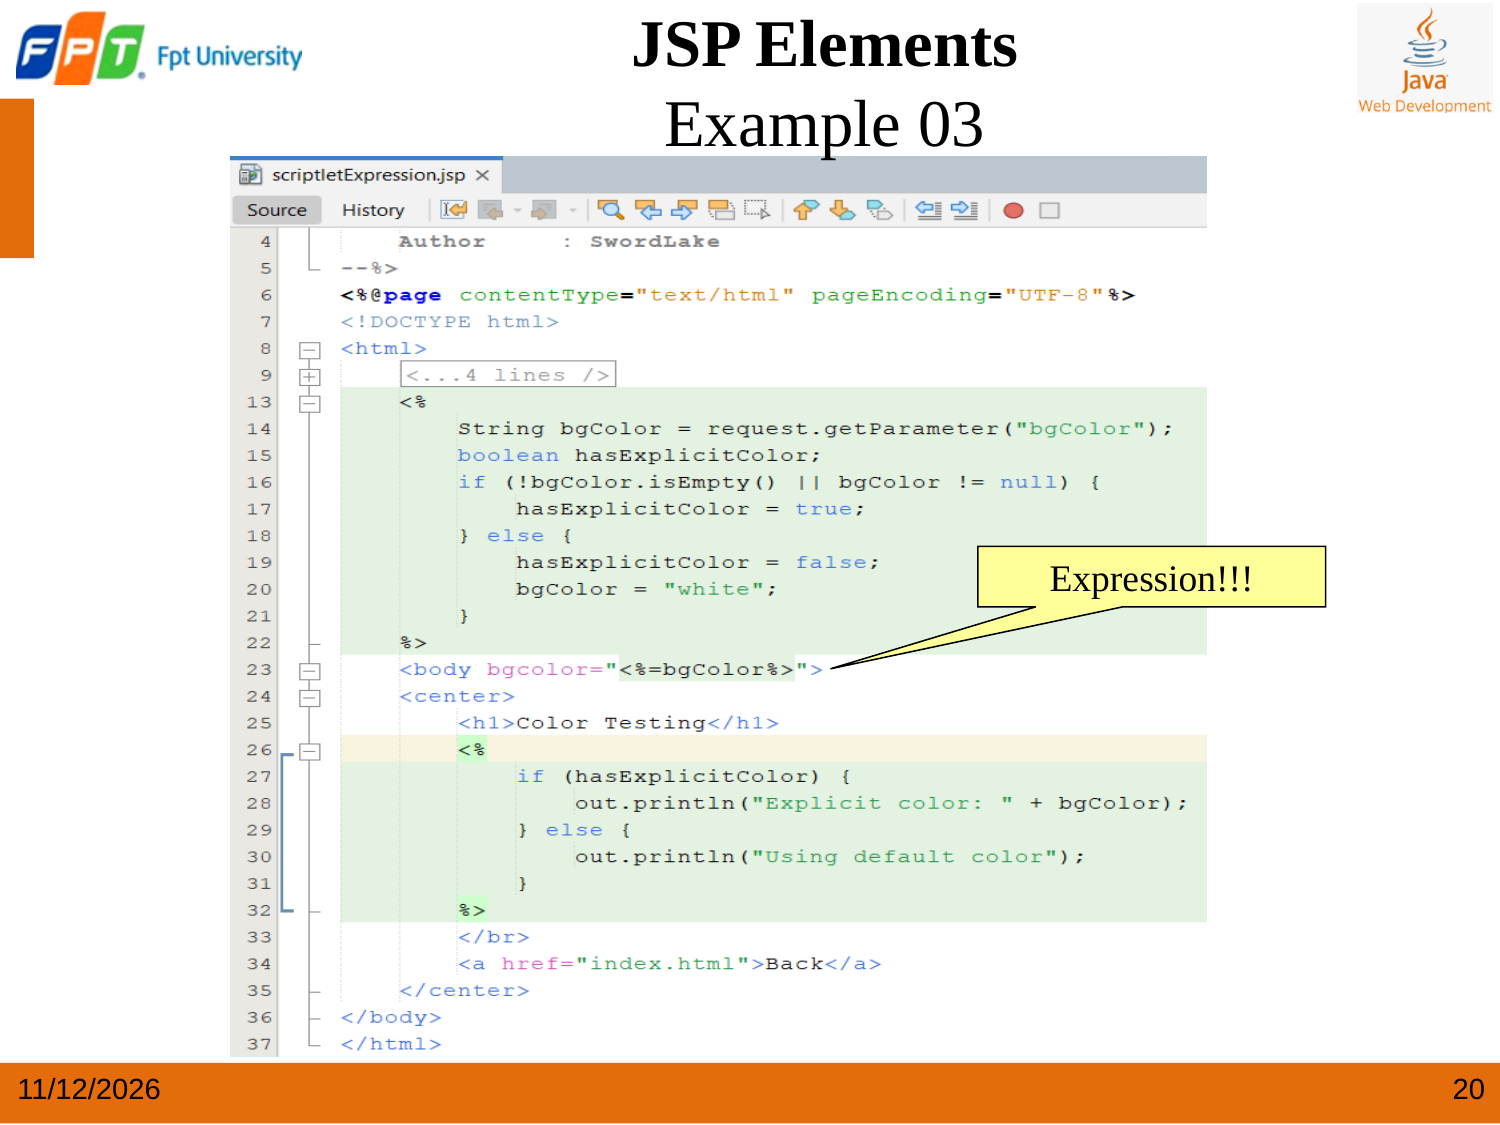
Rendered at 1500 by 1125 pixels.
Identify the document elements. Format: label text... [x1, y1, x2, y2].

picture [1357, 3, 1493, 21]
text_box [230, 156, 1326, 1057]
text_box JSP Elements Example 03 [149, 21, 1500, 139]
picture [16, 11, 302, 85]
slide_number 20 [1050, 1063, 1500, 1124]
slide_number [2, 1063, 231, 1123]
